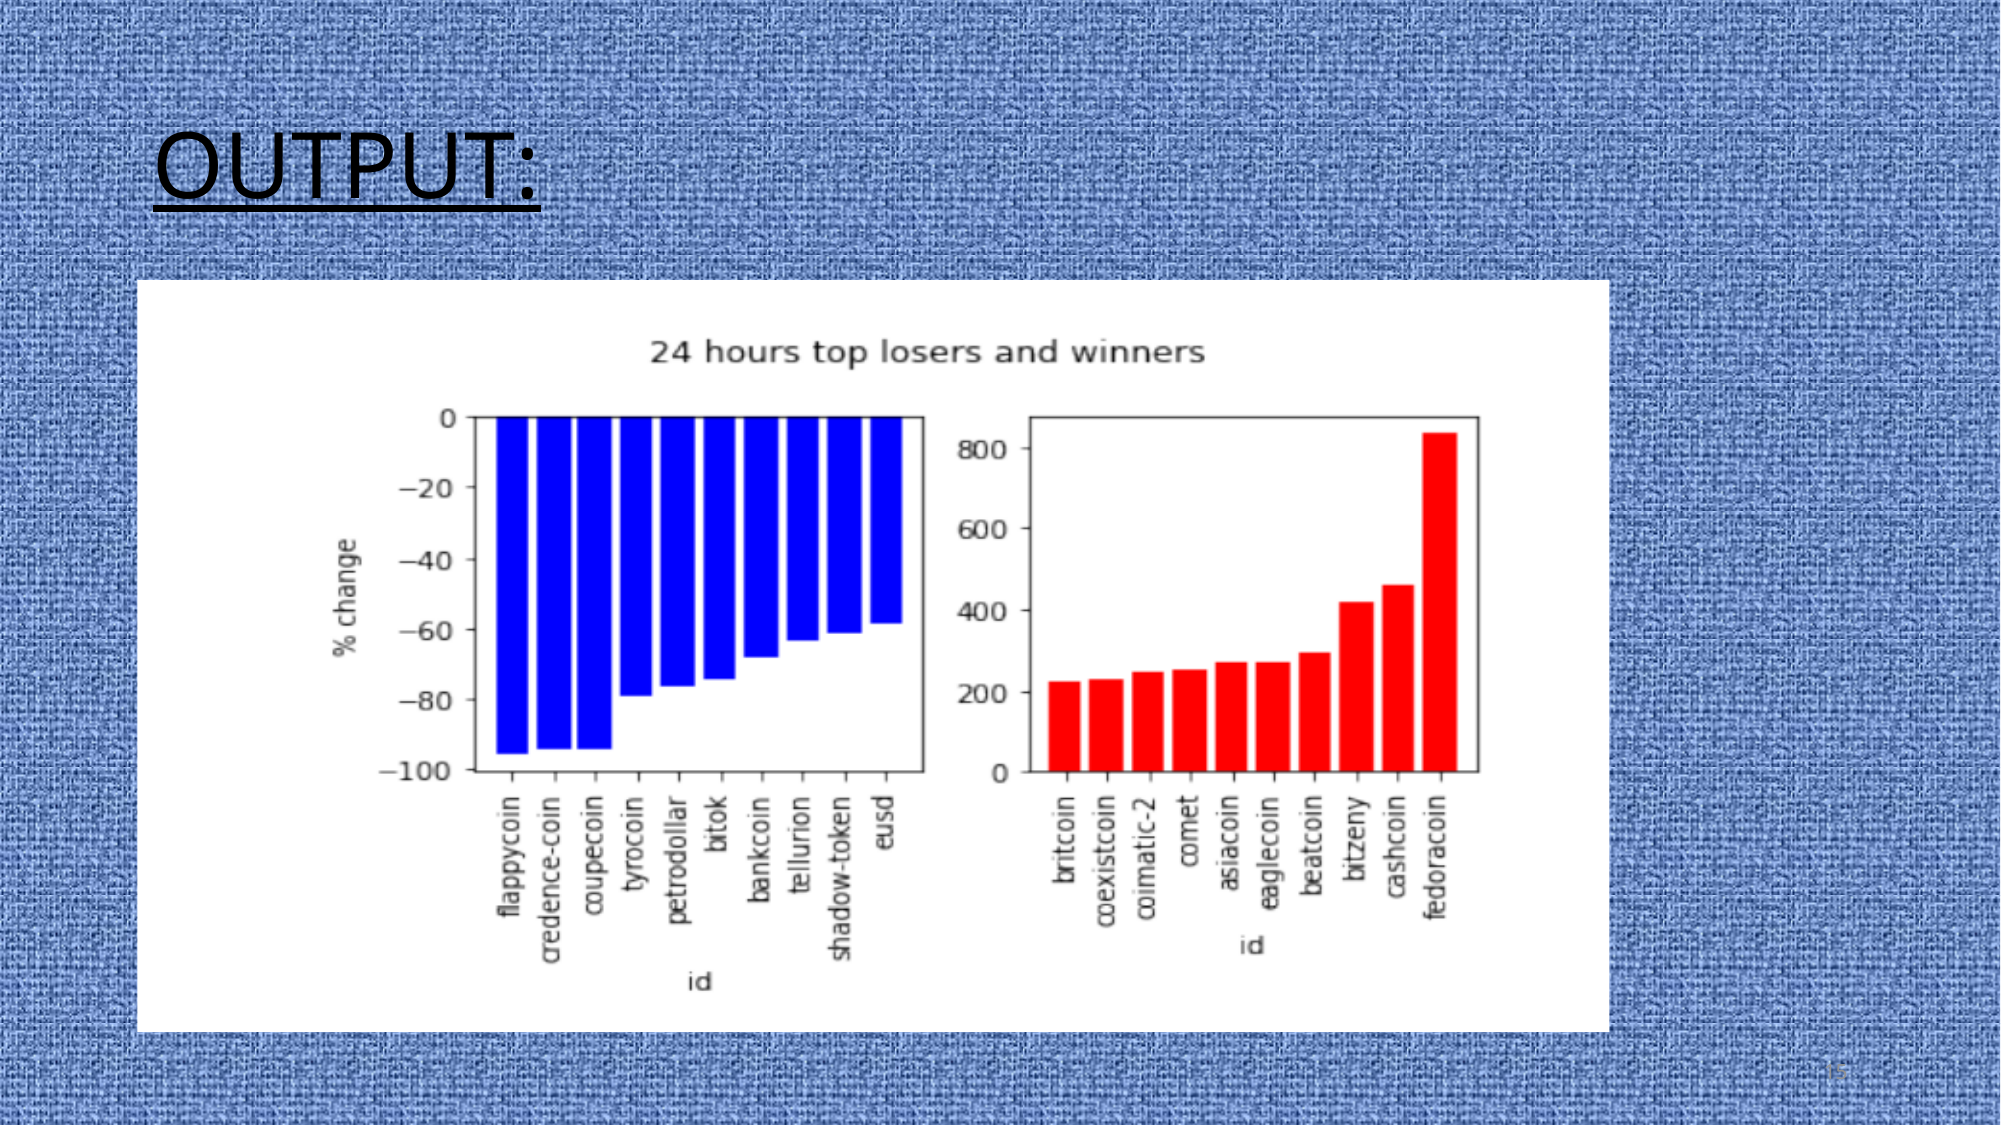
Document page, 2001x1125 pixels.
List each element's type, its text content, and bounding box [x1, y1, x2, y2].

title OUTPUT: [138, 60, 1863, 278]
picture [0, 0, 2001, 1125]
slide_number 15 [1412, 1042, 1863, 1103]
